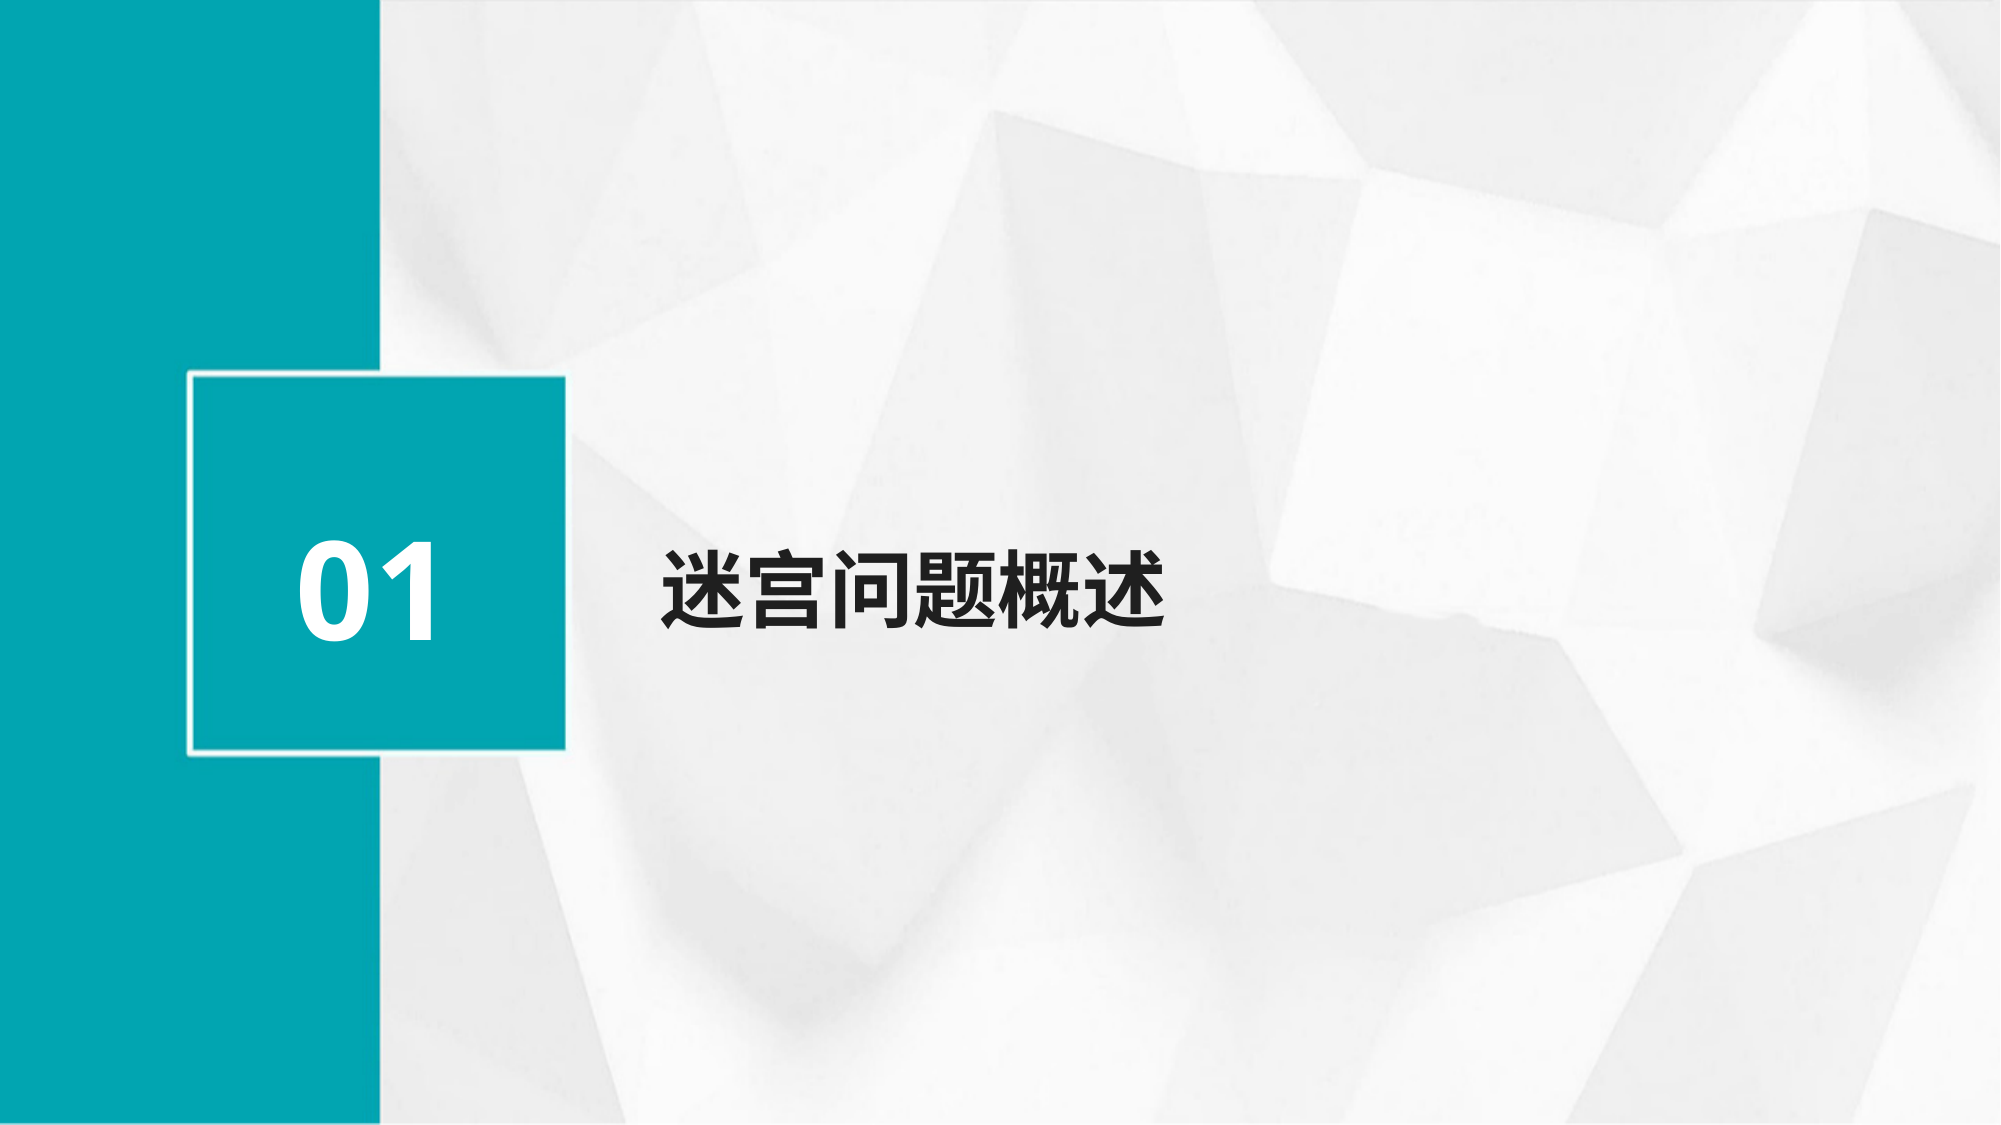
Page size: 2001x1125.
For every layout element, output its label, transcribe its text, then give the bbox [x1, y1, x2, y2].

text_box 01 [215, 460, 534, 678]
picture [0, 0, 2001, 1125]
text_box 迷宫问题概述 [641, 430, 1854, 726]
